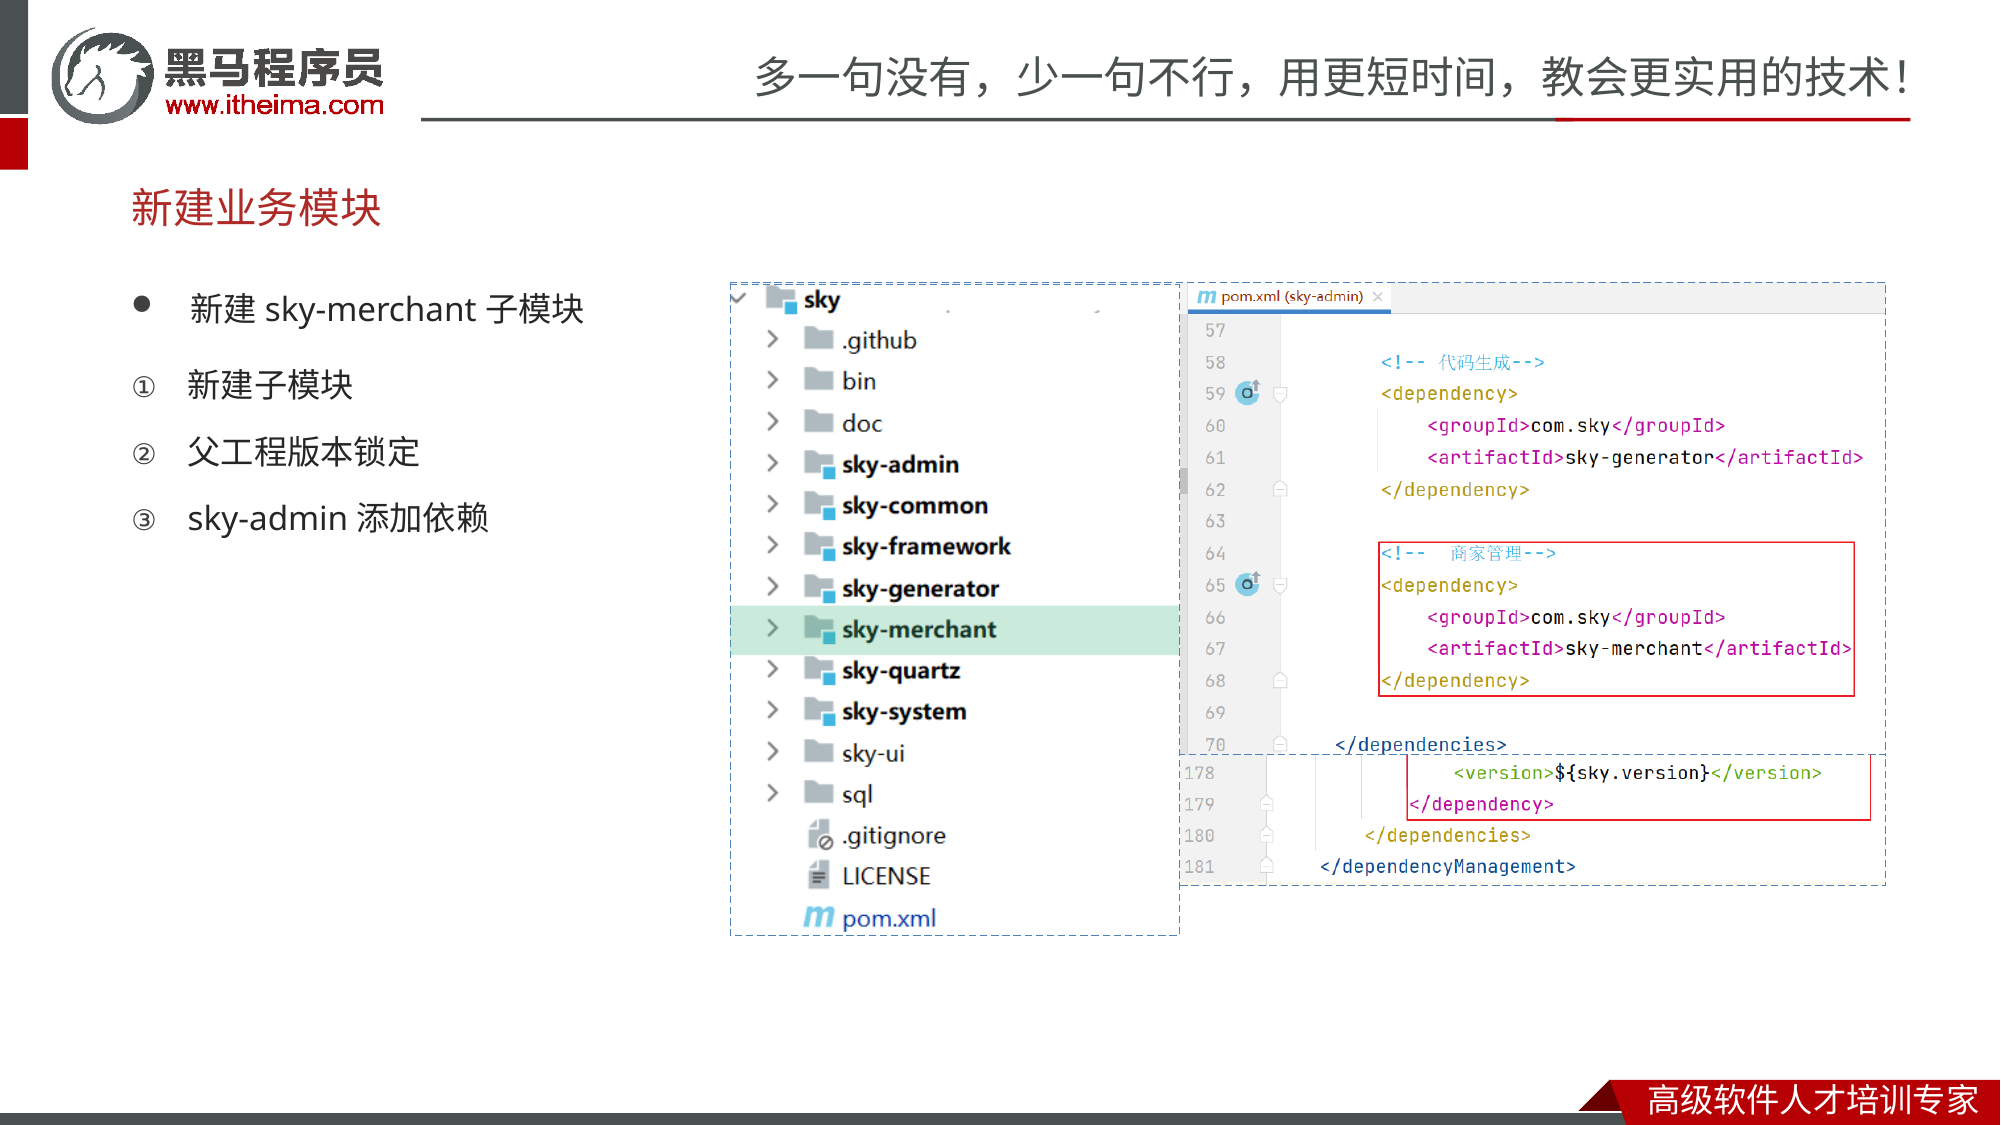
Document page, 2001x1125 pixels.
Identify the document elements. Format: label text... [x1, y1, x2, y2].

picture [50, 26, 384, 125]
title 新建业务模块 [116, 164, 1880, 250]
text_box 新建子模块 父工程版本锁定 sky-admin添加依赖 [116, 337, 1629, 955]
list 新建sky-merchant子模块 [116, 260, 1704, 337]
picture [729, 282, 1886, 936]
